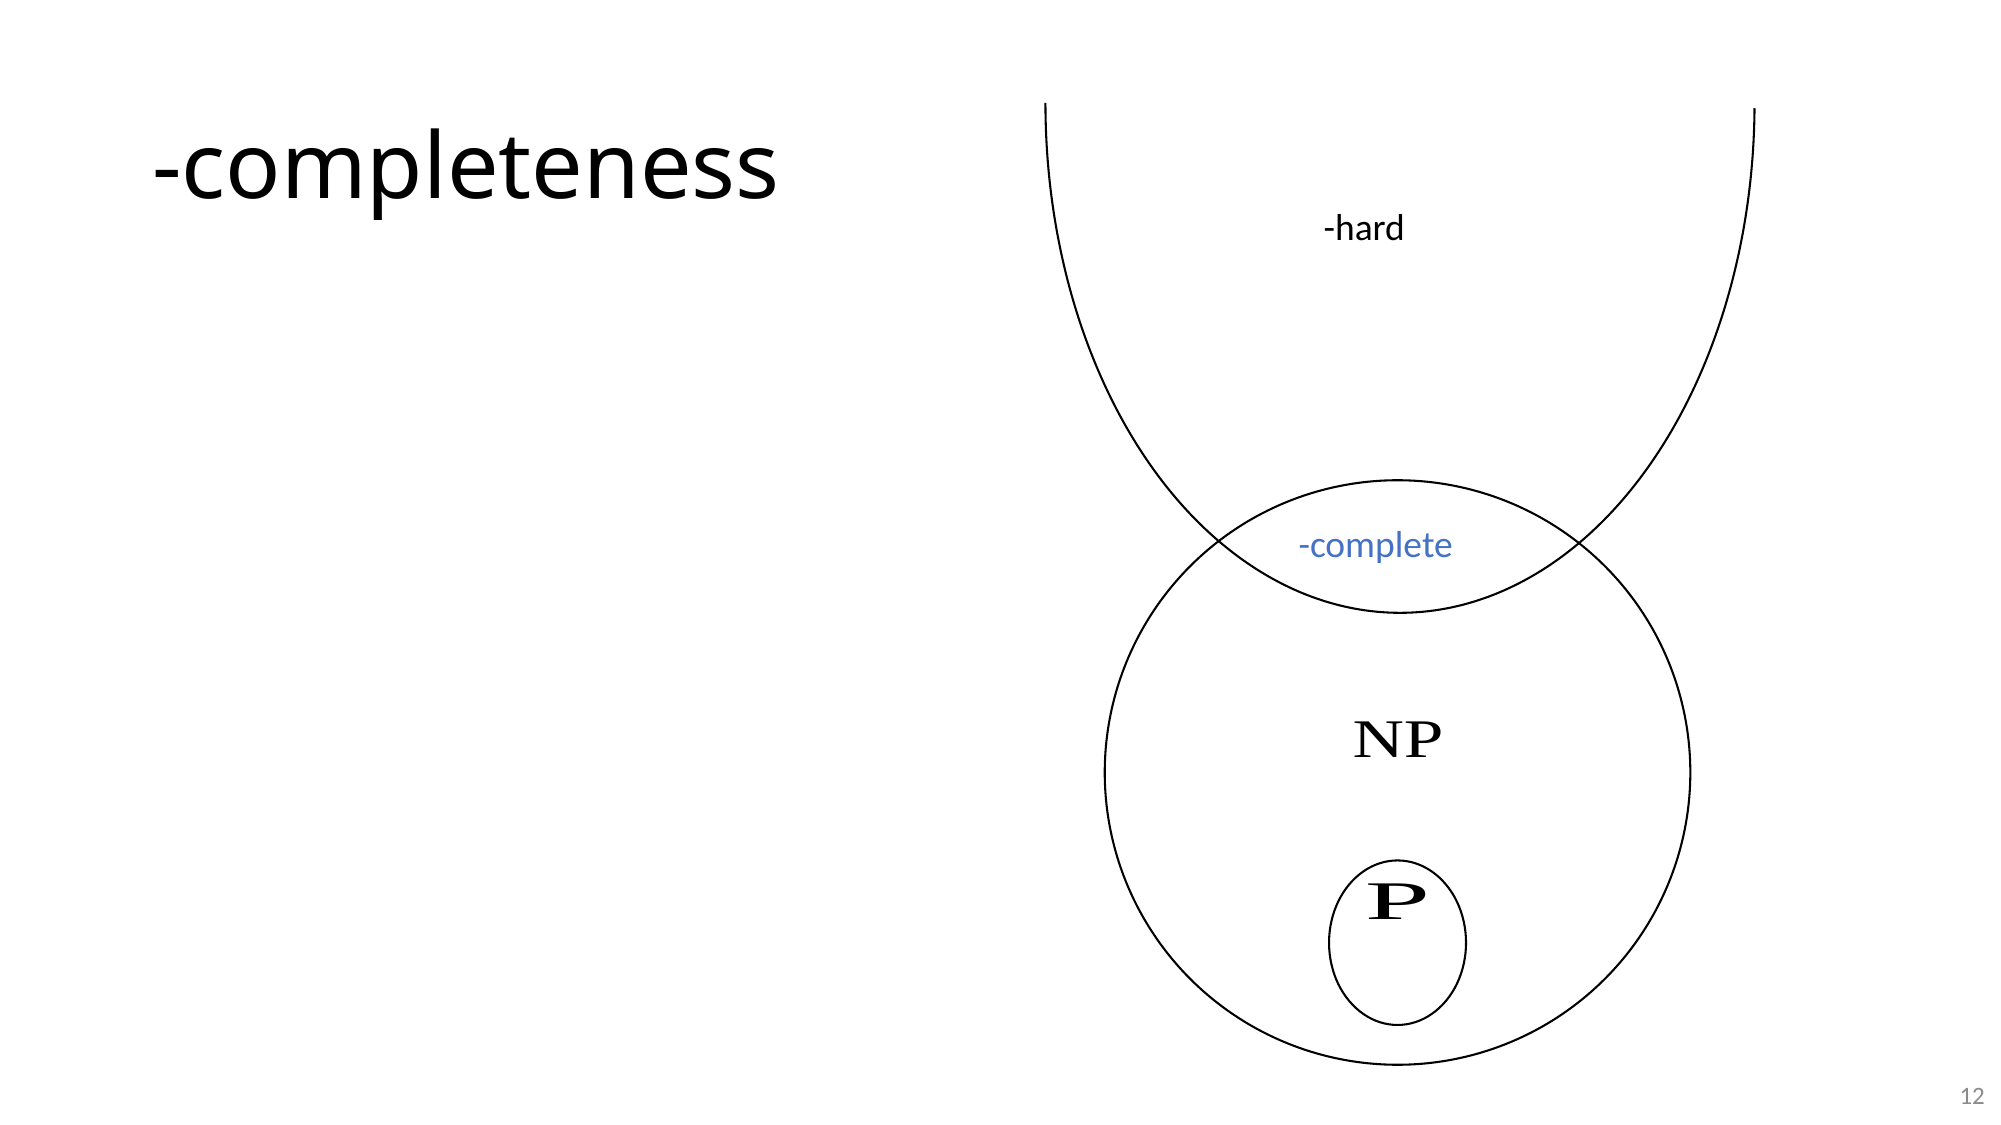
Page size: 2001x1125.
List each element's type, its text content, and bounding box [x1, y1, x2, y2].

slide_number 12 [1550, 1064, 2000, 1125]
text_box [1103, 541, 1692, 1066]
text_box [1329, 860, 1467, 1025]
text_box [1044, 102, 1756, 614]
